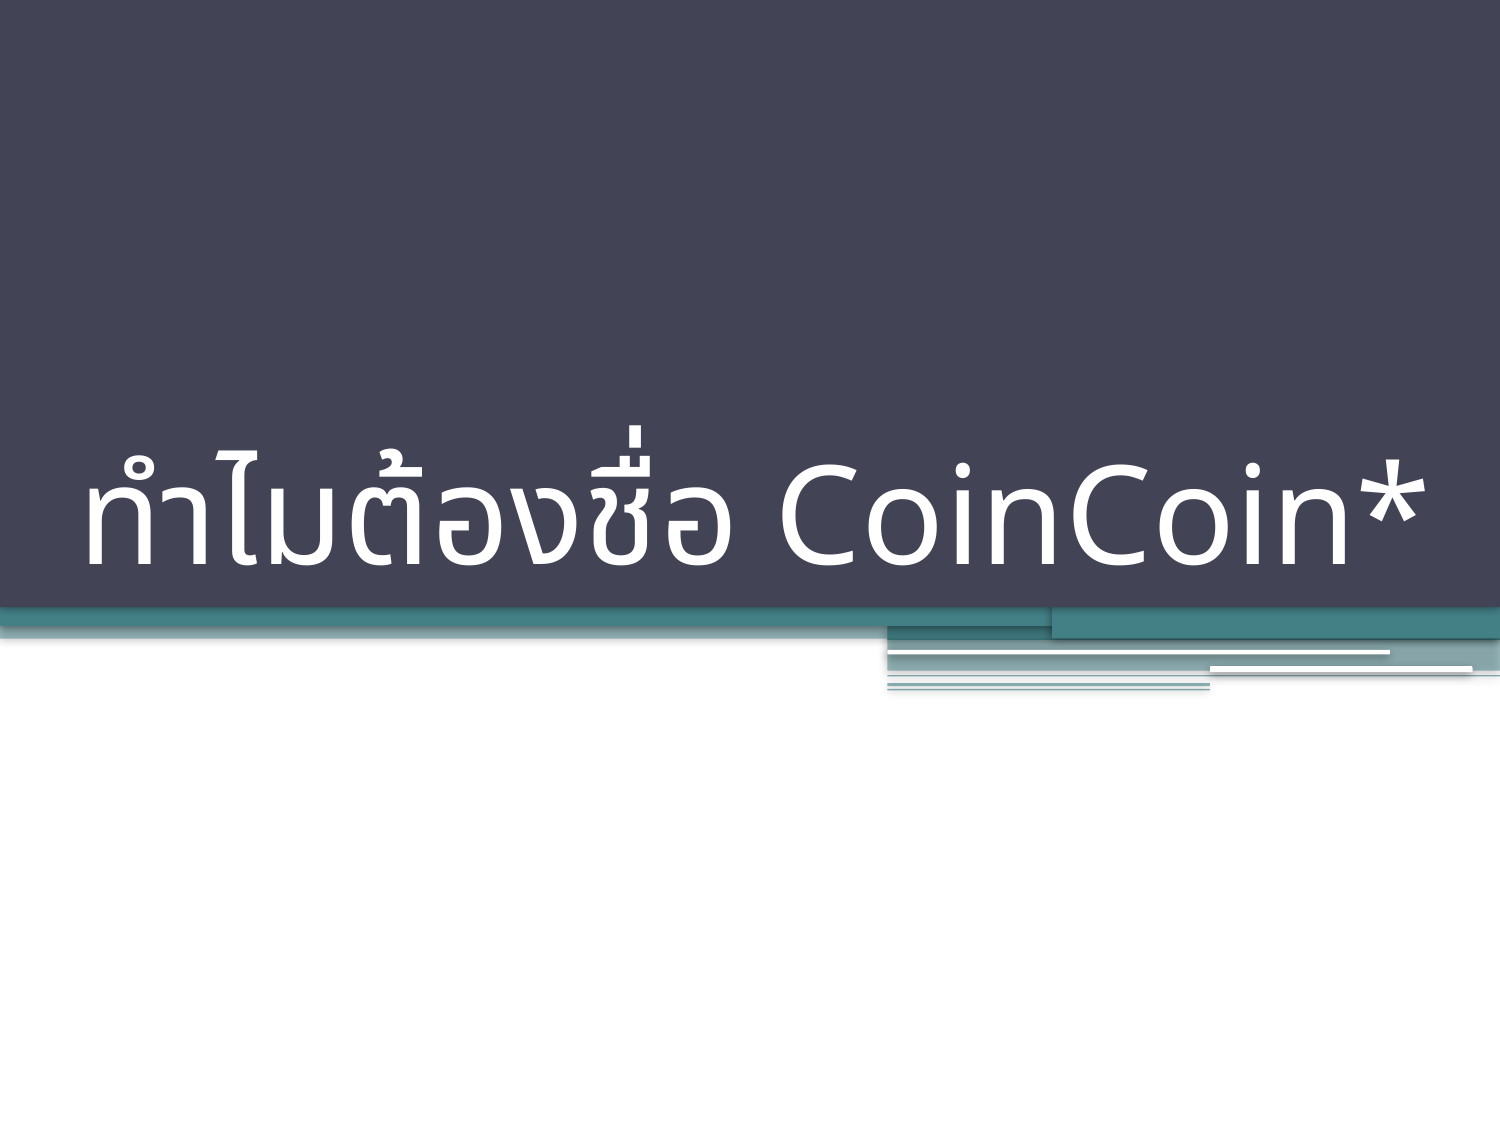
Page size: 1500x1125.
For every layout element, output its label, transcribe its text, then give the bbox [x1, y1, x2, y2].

title ทำไมต้องชื่อ CoinCoin* [59, 491, 1447, 600]
